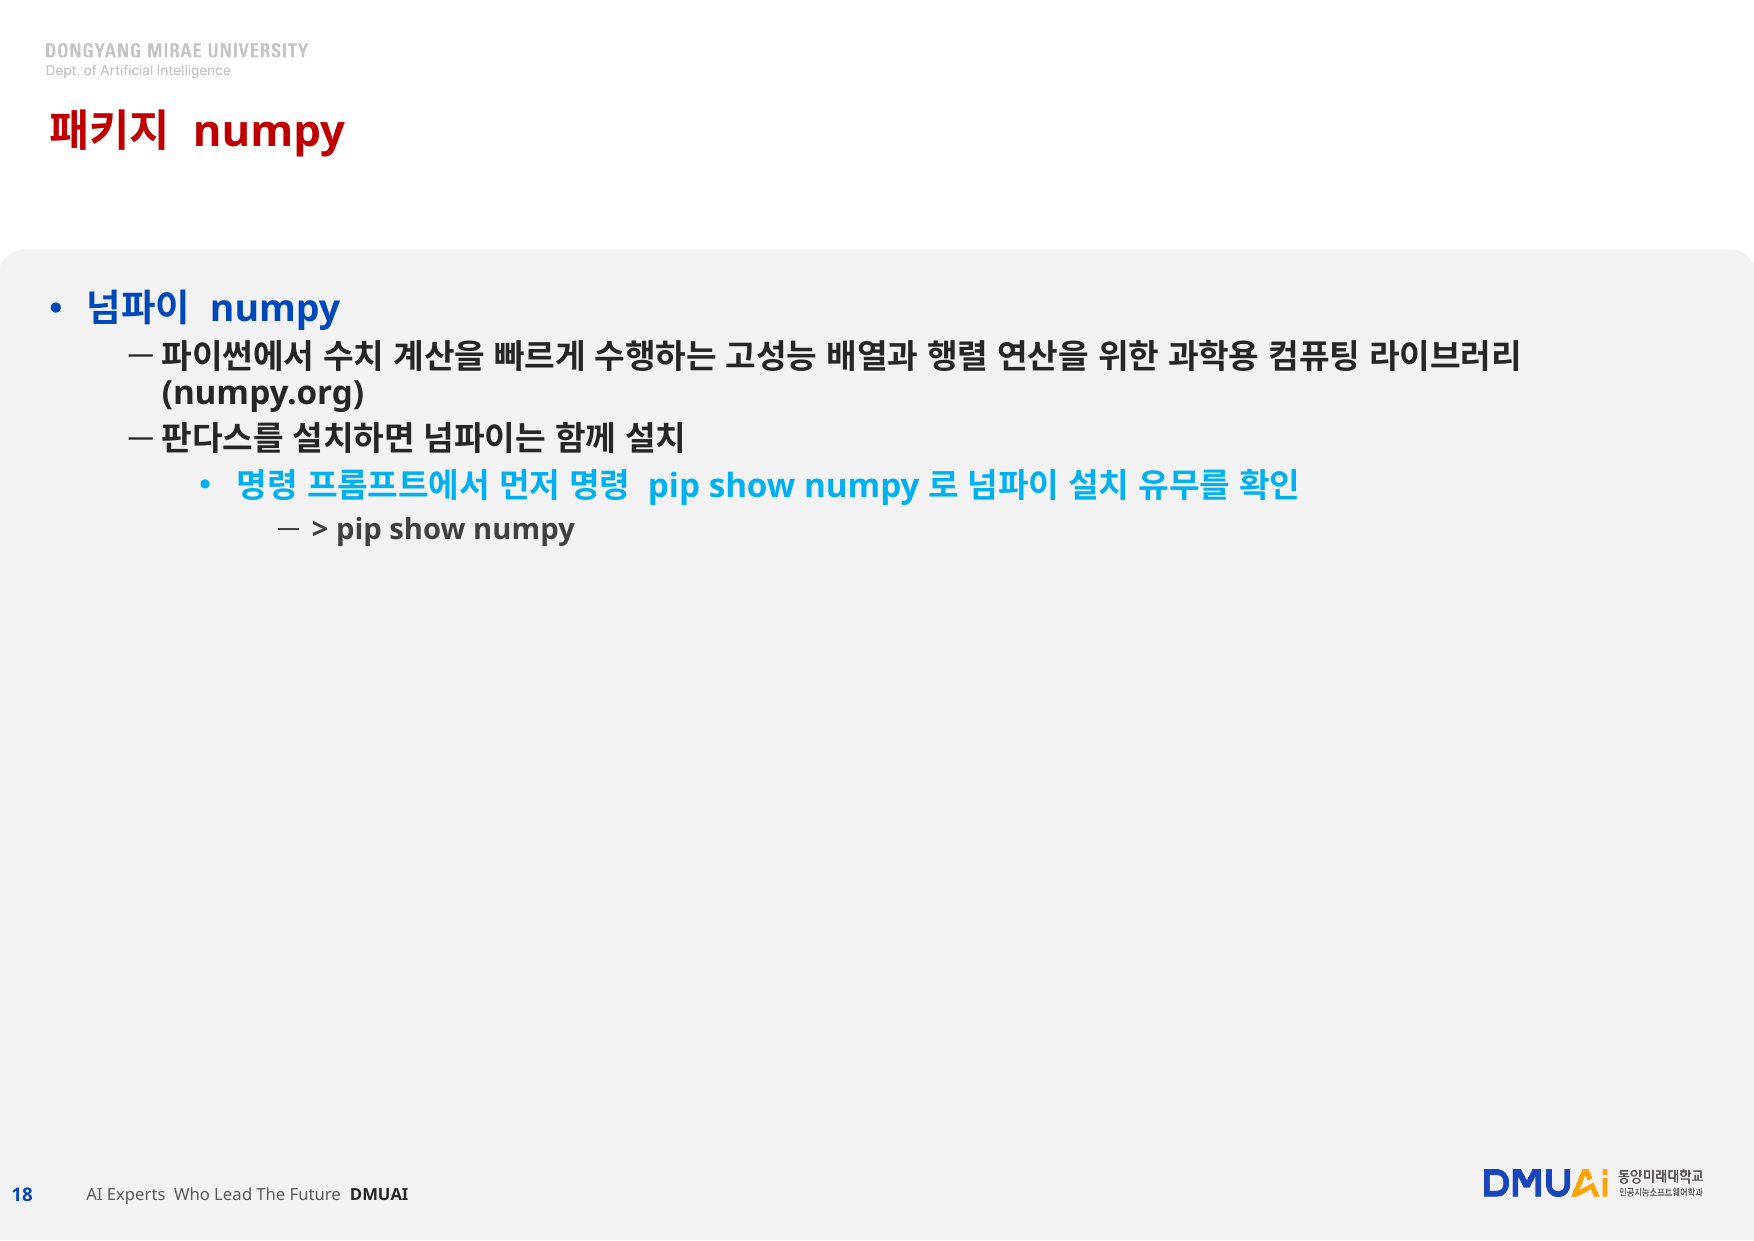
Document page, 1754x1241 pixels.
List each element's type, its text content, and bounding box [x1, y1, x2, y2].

list 넘파이 numpy 파이썬에서 수치 계산을 빠르게 수행하는 고성능 배열과 행렬 연산을 위한 과학용 컴퓨팅 라이브러리(numpy.org) 판다스를 설치하면 넘파이는 함께 설치 명령 프롬프트에서 먼저 명령 pip show numpy로 넘파이 설치 유무를 확인 > pip show numpy [34, 281, 1703, 1116]
picture [1484, 1169, 1703, 1197]
picture [46, 43, 308, 78]
title 패키지 numpy [34, 101, 1754, 157]
